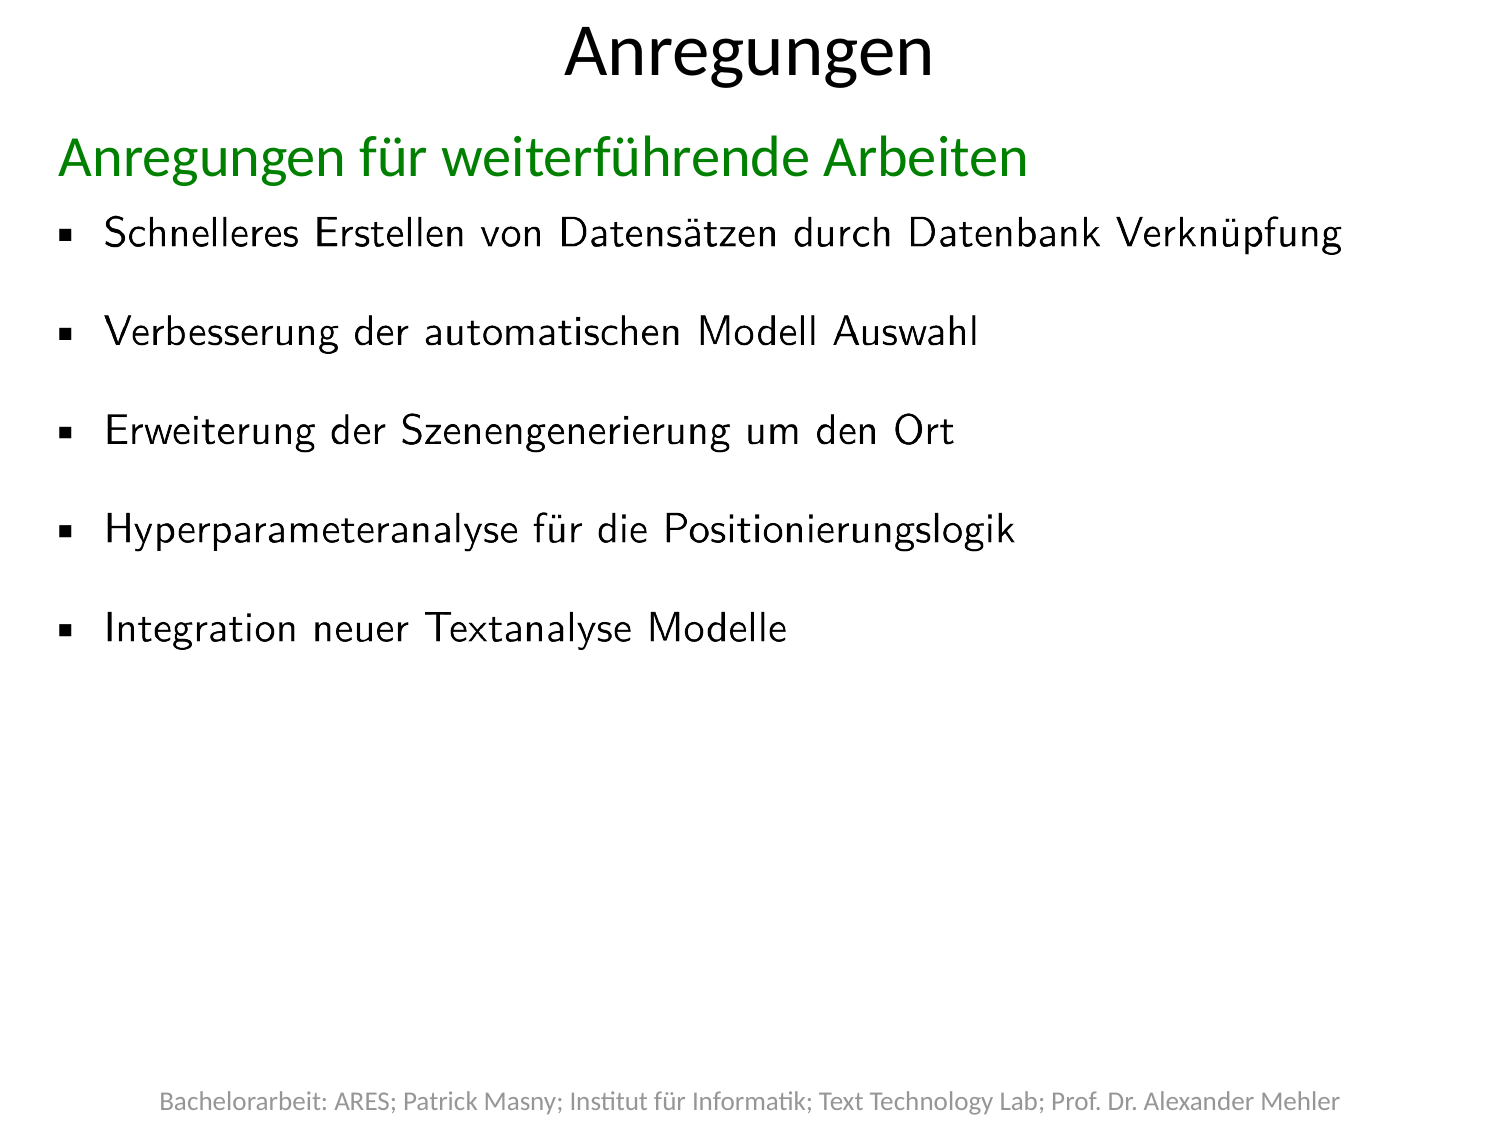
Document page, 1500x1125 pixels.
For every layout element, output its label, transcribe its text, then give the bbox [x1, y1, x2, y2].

picture [58, 215, 1342, 650]
list Anregungen für weiterführende Arbeiten [0, 117, 1500, 190]
title Anregungen [0, 0, 1500, 92]
